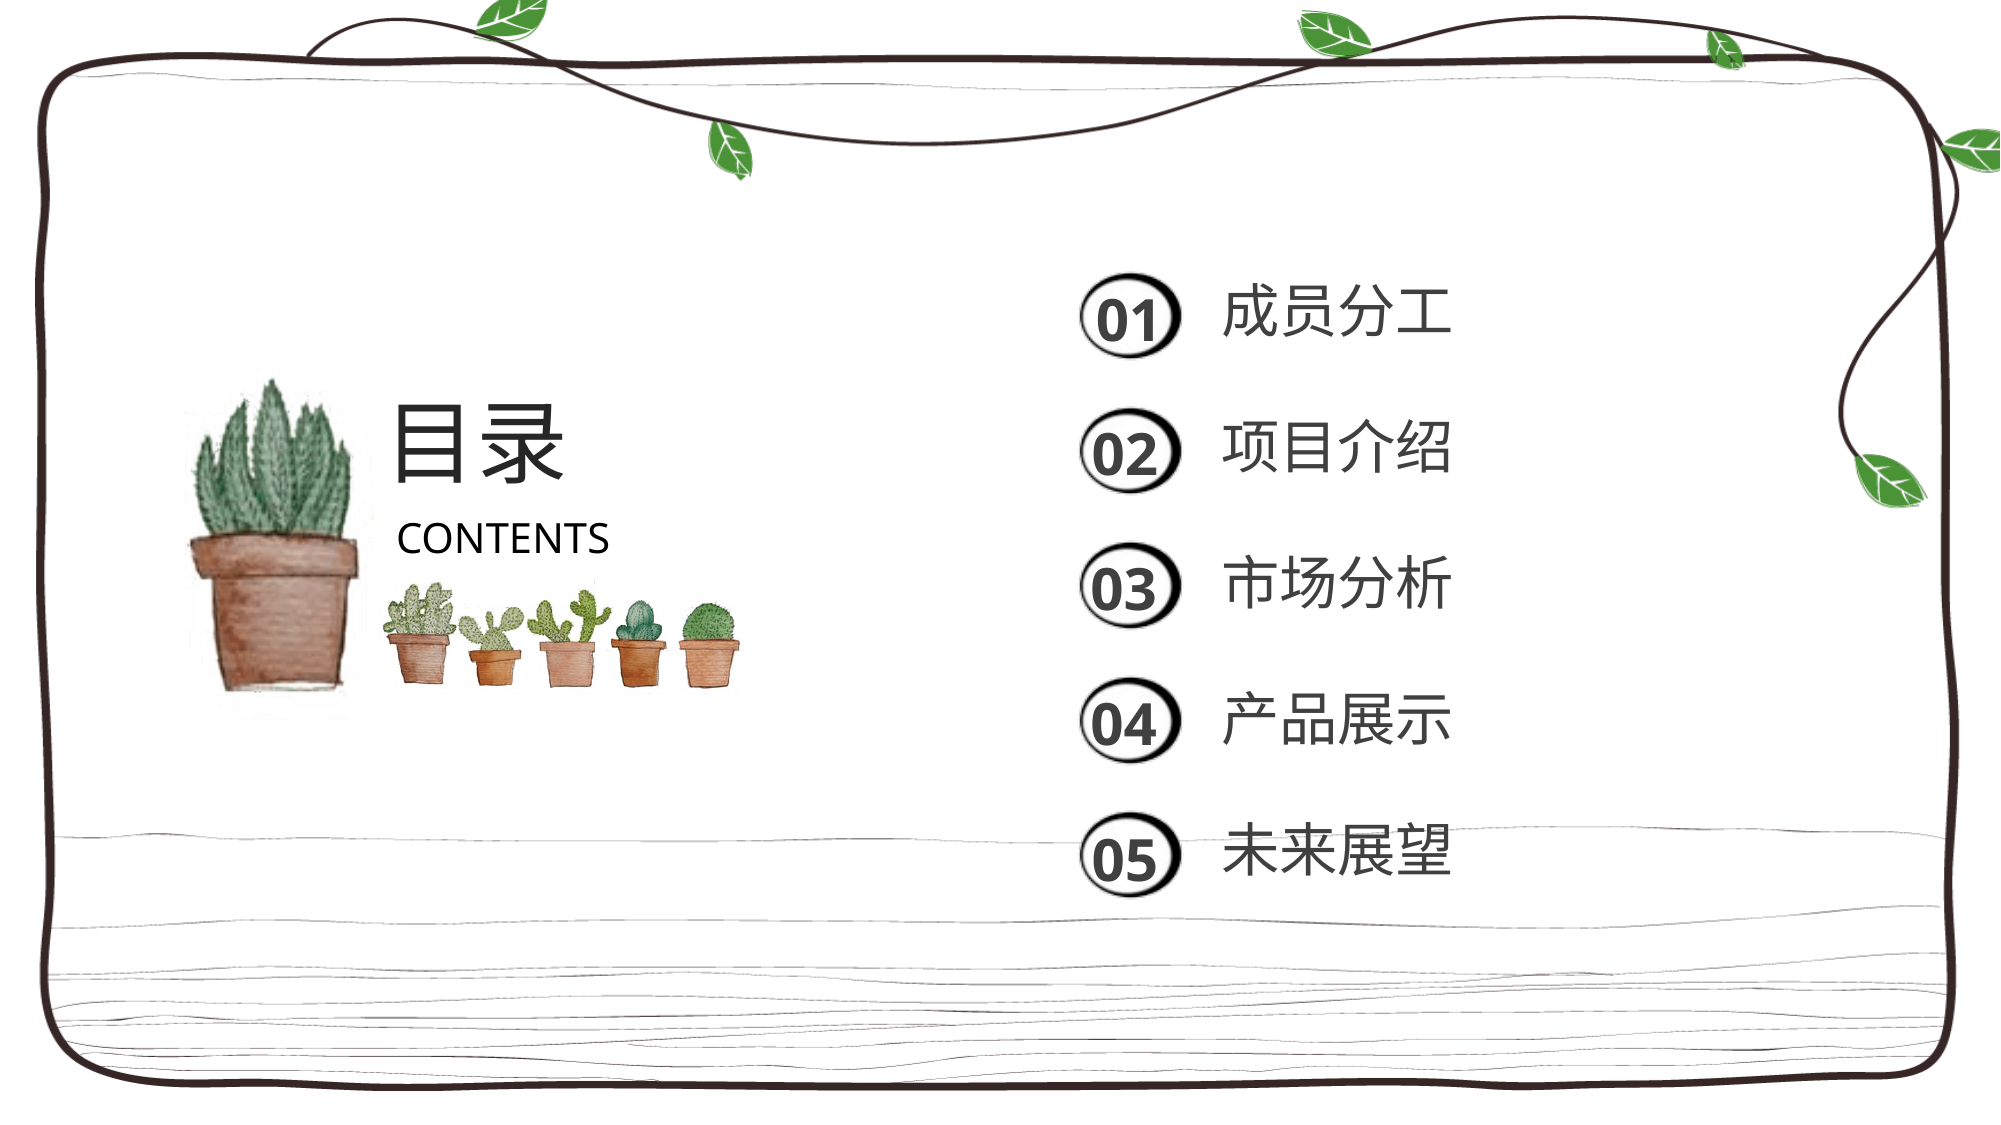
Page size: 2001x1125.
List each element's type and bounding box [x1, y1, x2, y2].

text_box [1055, 777, 1907, 912]
text_box [184, 366, 755, 742]
picture [35, 0, 2000, 1092]
text_box [1055, 238, 1907, 373]
text_box [1055, 373, 1907, 507]
text_box [1055, 642, 1907, 777]
text_box [1055, 507, 1907, 642]
